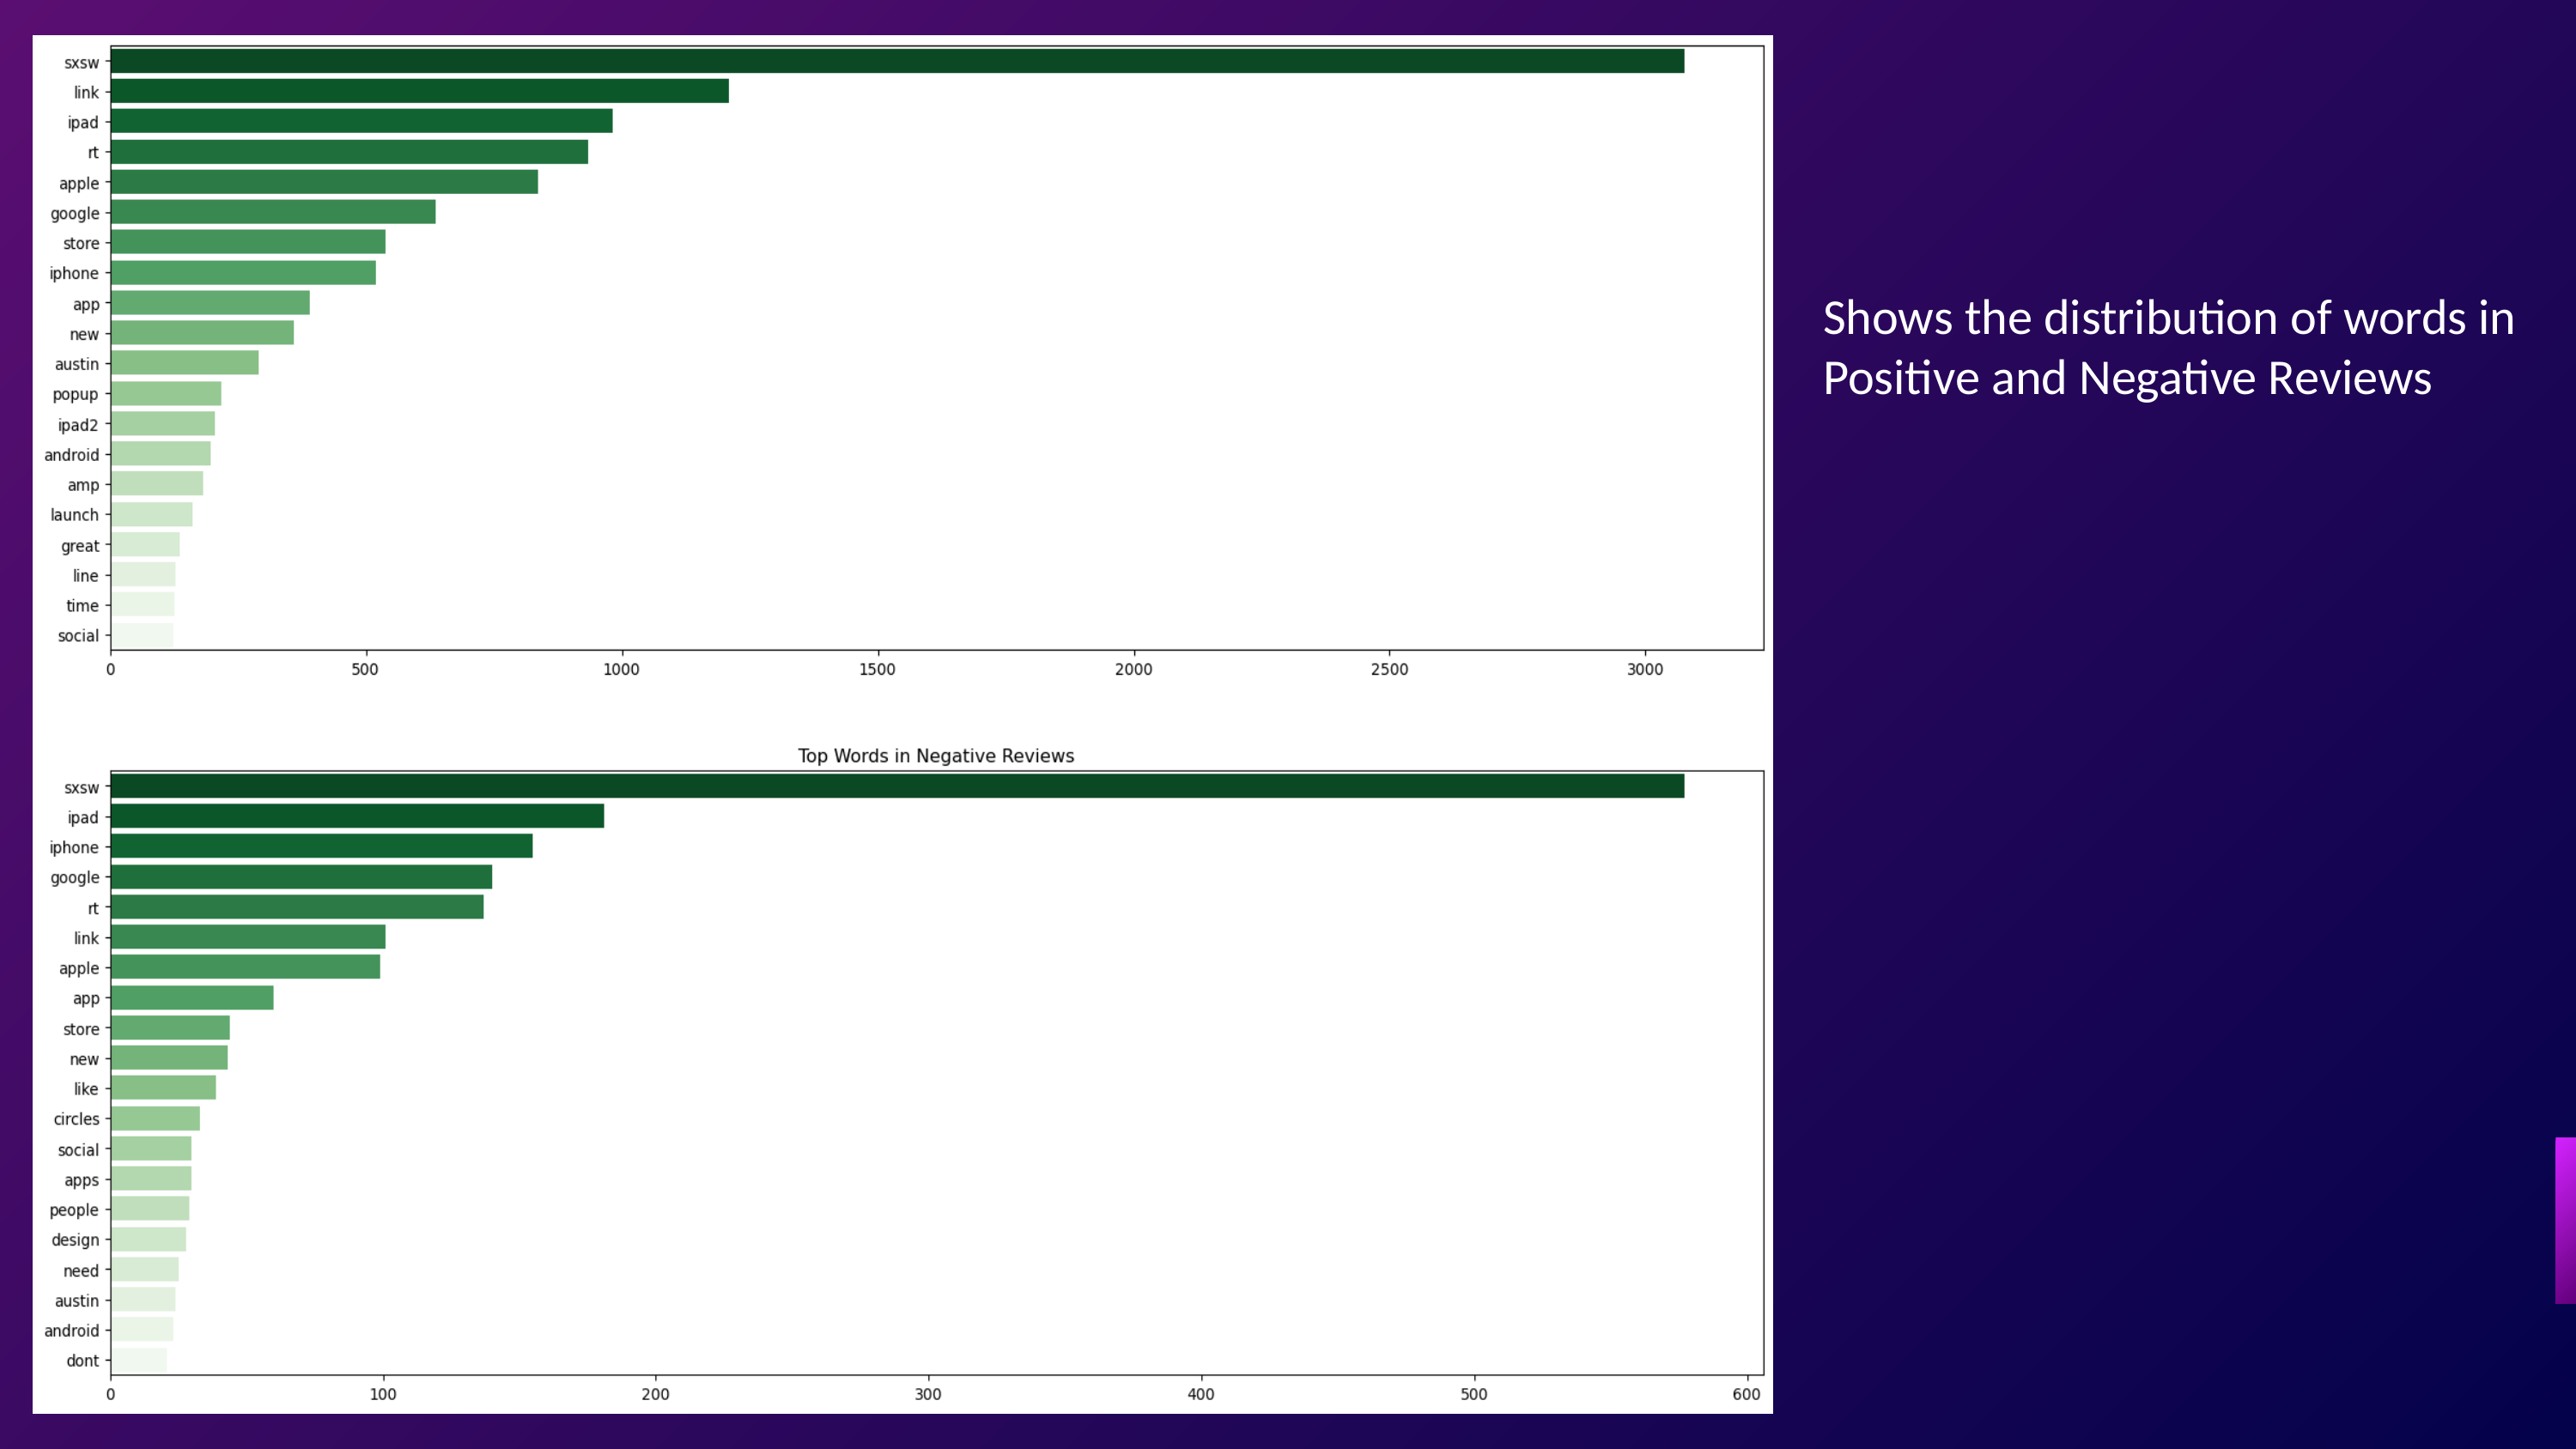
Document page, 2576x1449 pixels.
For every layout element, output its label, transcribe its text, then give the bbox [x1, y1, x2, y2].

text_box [2555, 1137, 2576, 1304]
text_box Shows the distribution of words in Positive and Negative Reviews [1823, 284, 2543, 676]
picture [33, 35, 1773, 1414]
